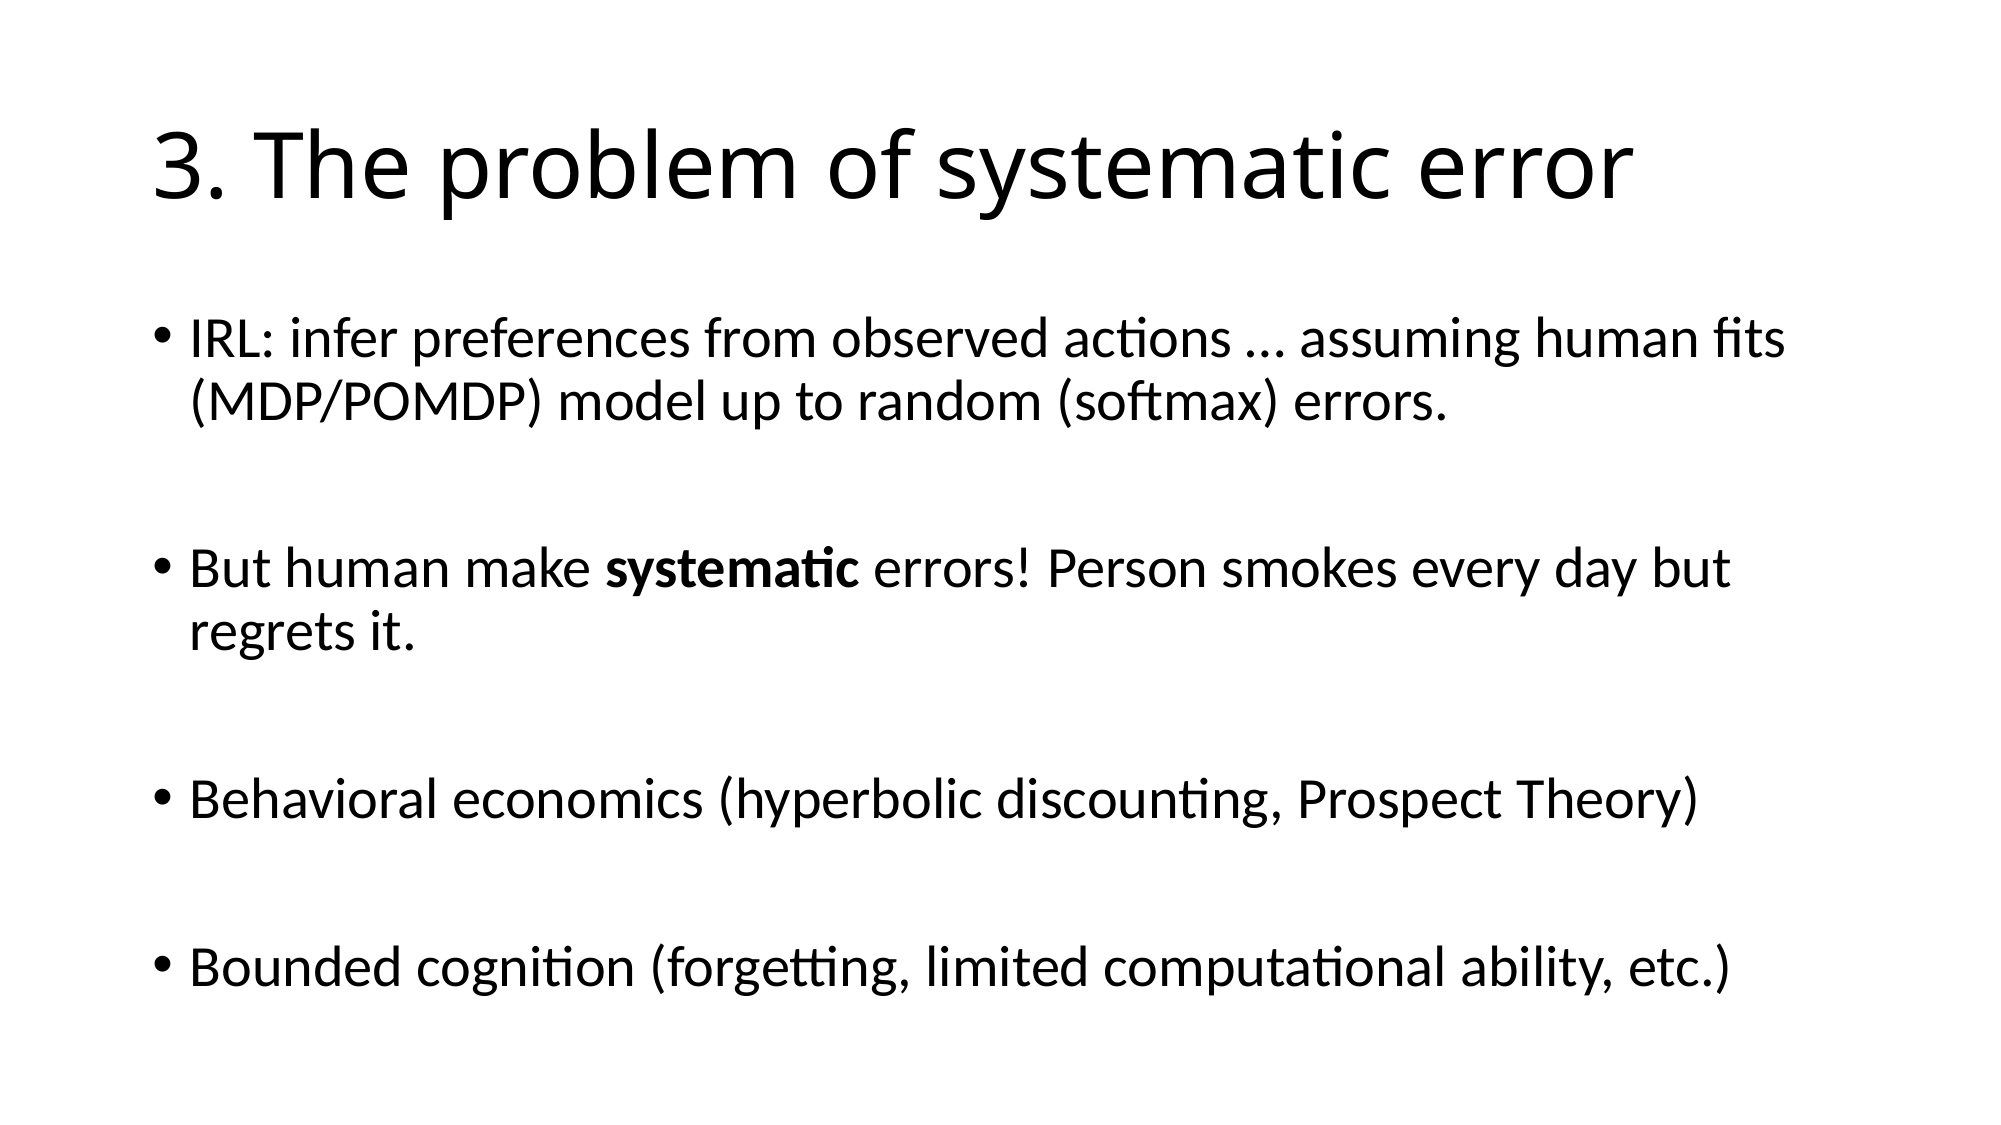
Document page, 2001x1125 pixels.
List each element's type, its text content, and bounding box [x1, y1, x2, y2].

list IRL: infer preferences from observed actions … assuming human fits (MDP/POMDP) model up to random (softmax) errors. But human make systematic errors! Person smokes every day but regrets it. Behavioral economics (hyperbolic discounting, Prospect Theory) Bounded cognition (forgetting, limited computational ability, etc.) [137, 299, 1863, 1014]
title 3. The problem of systematic error [137, 59, 1863, 278]
